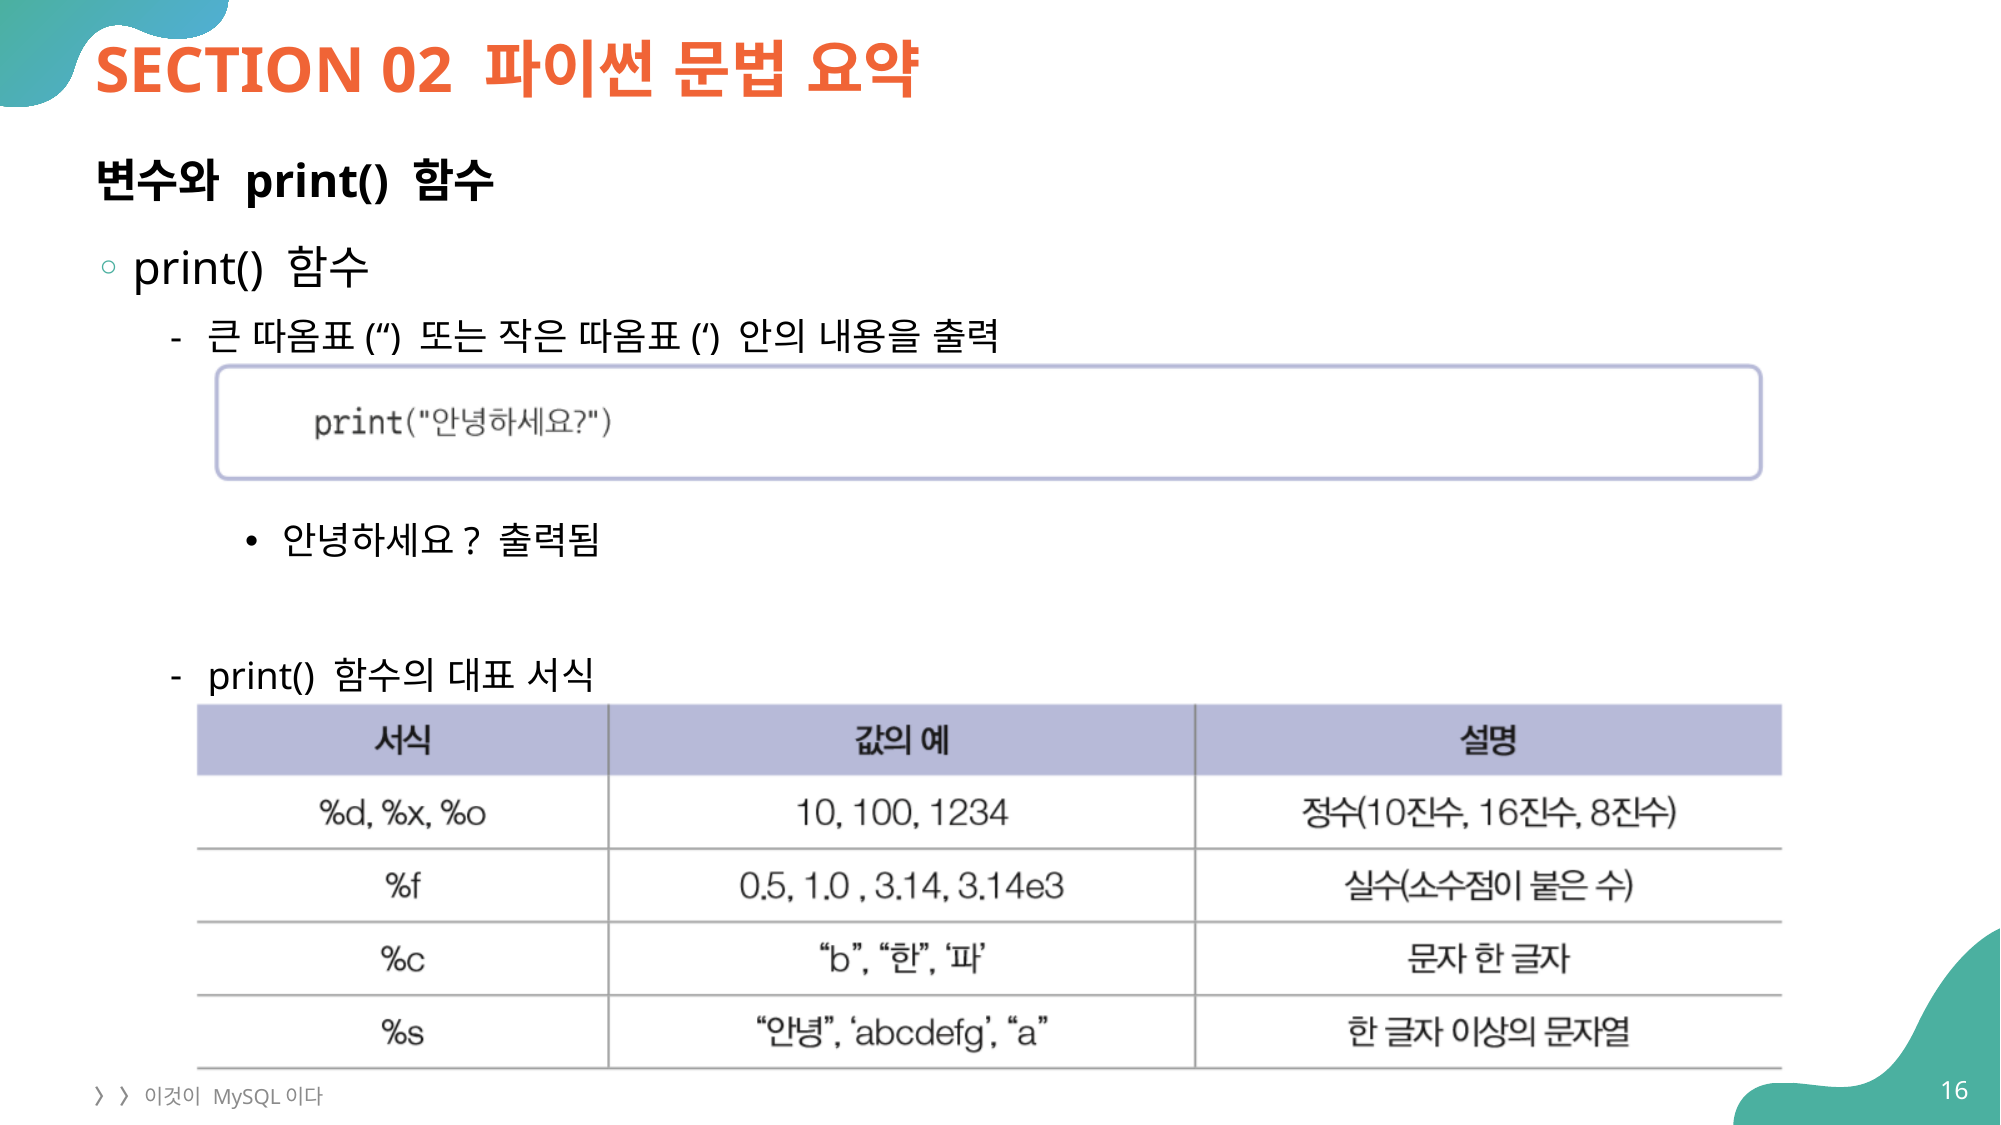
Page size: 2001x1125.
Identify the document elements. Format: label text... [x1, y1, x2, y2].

picture [186, 696, 1793, 1083]
list 변수와 print() 함수 print() 함수 큰 따옴표(“) 또는 작은 따옴표(‘) 안의 내용을 출력 안녕하세요? 출력됨 print() 함수의 대표 서식 [79, 133, 1931, 1062]
footer 〉 〉 이것이 MySQL이다 [79, 1078, 755, 1114]
title SECTION 02 파이썬 문법 요약 [79, 17, 1931, 128]
slide_number 16 [1917, 1061, 1984, 1122]
picture [209, 355, 1770, 491]
